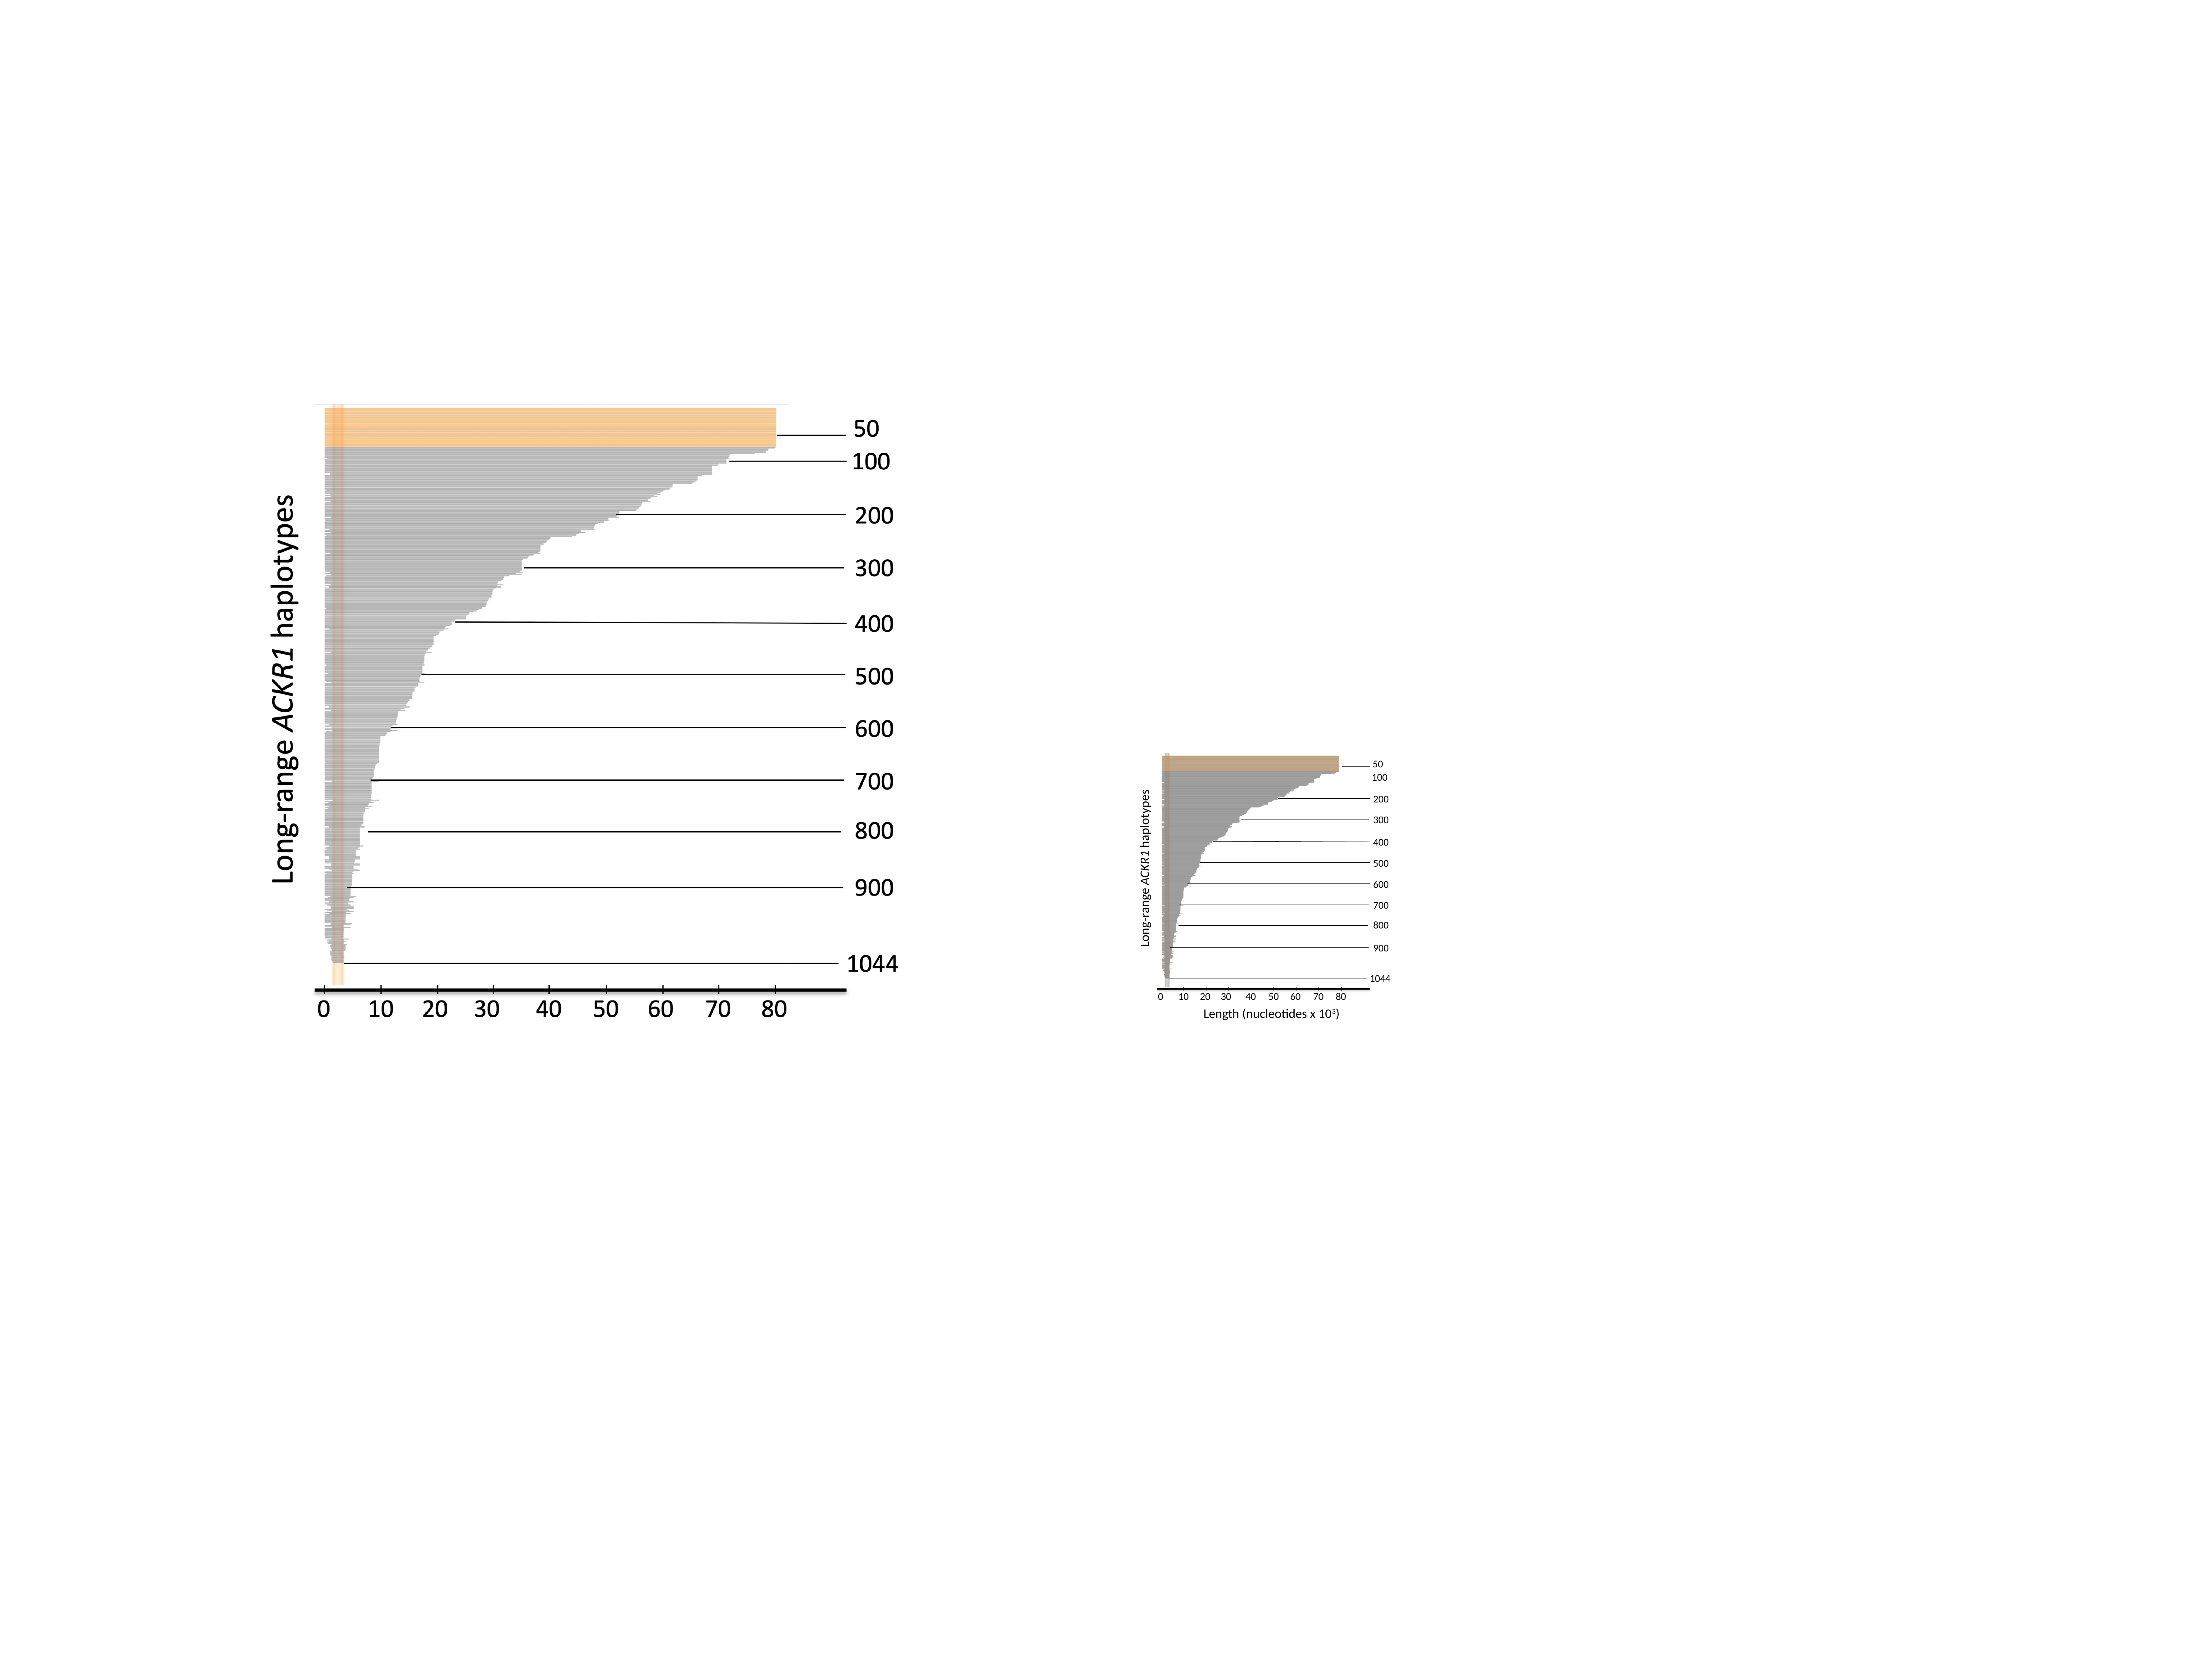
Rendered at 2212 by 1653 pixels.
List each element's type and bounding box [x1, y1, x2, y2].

text_box [1127, 729, 1405, 1030]
picture [240, 342, 934, 1039]
